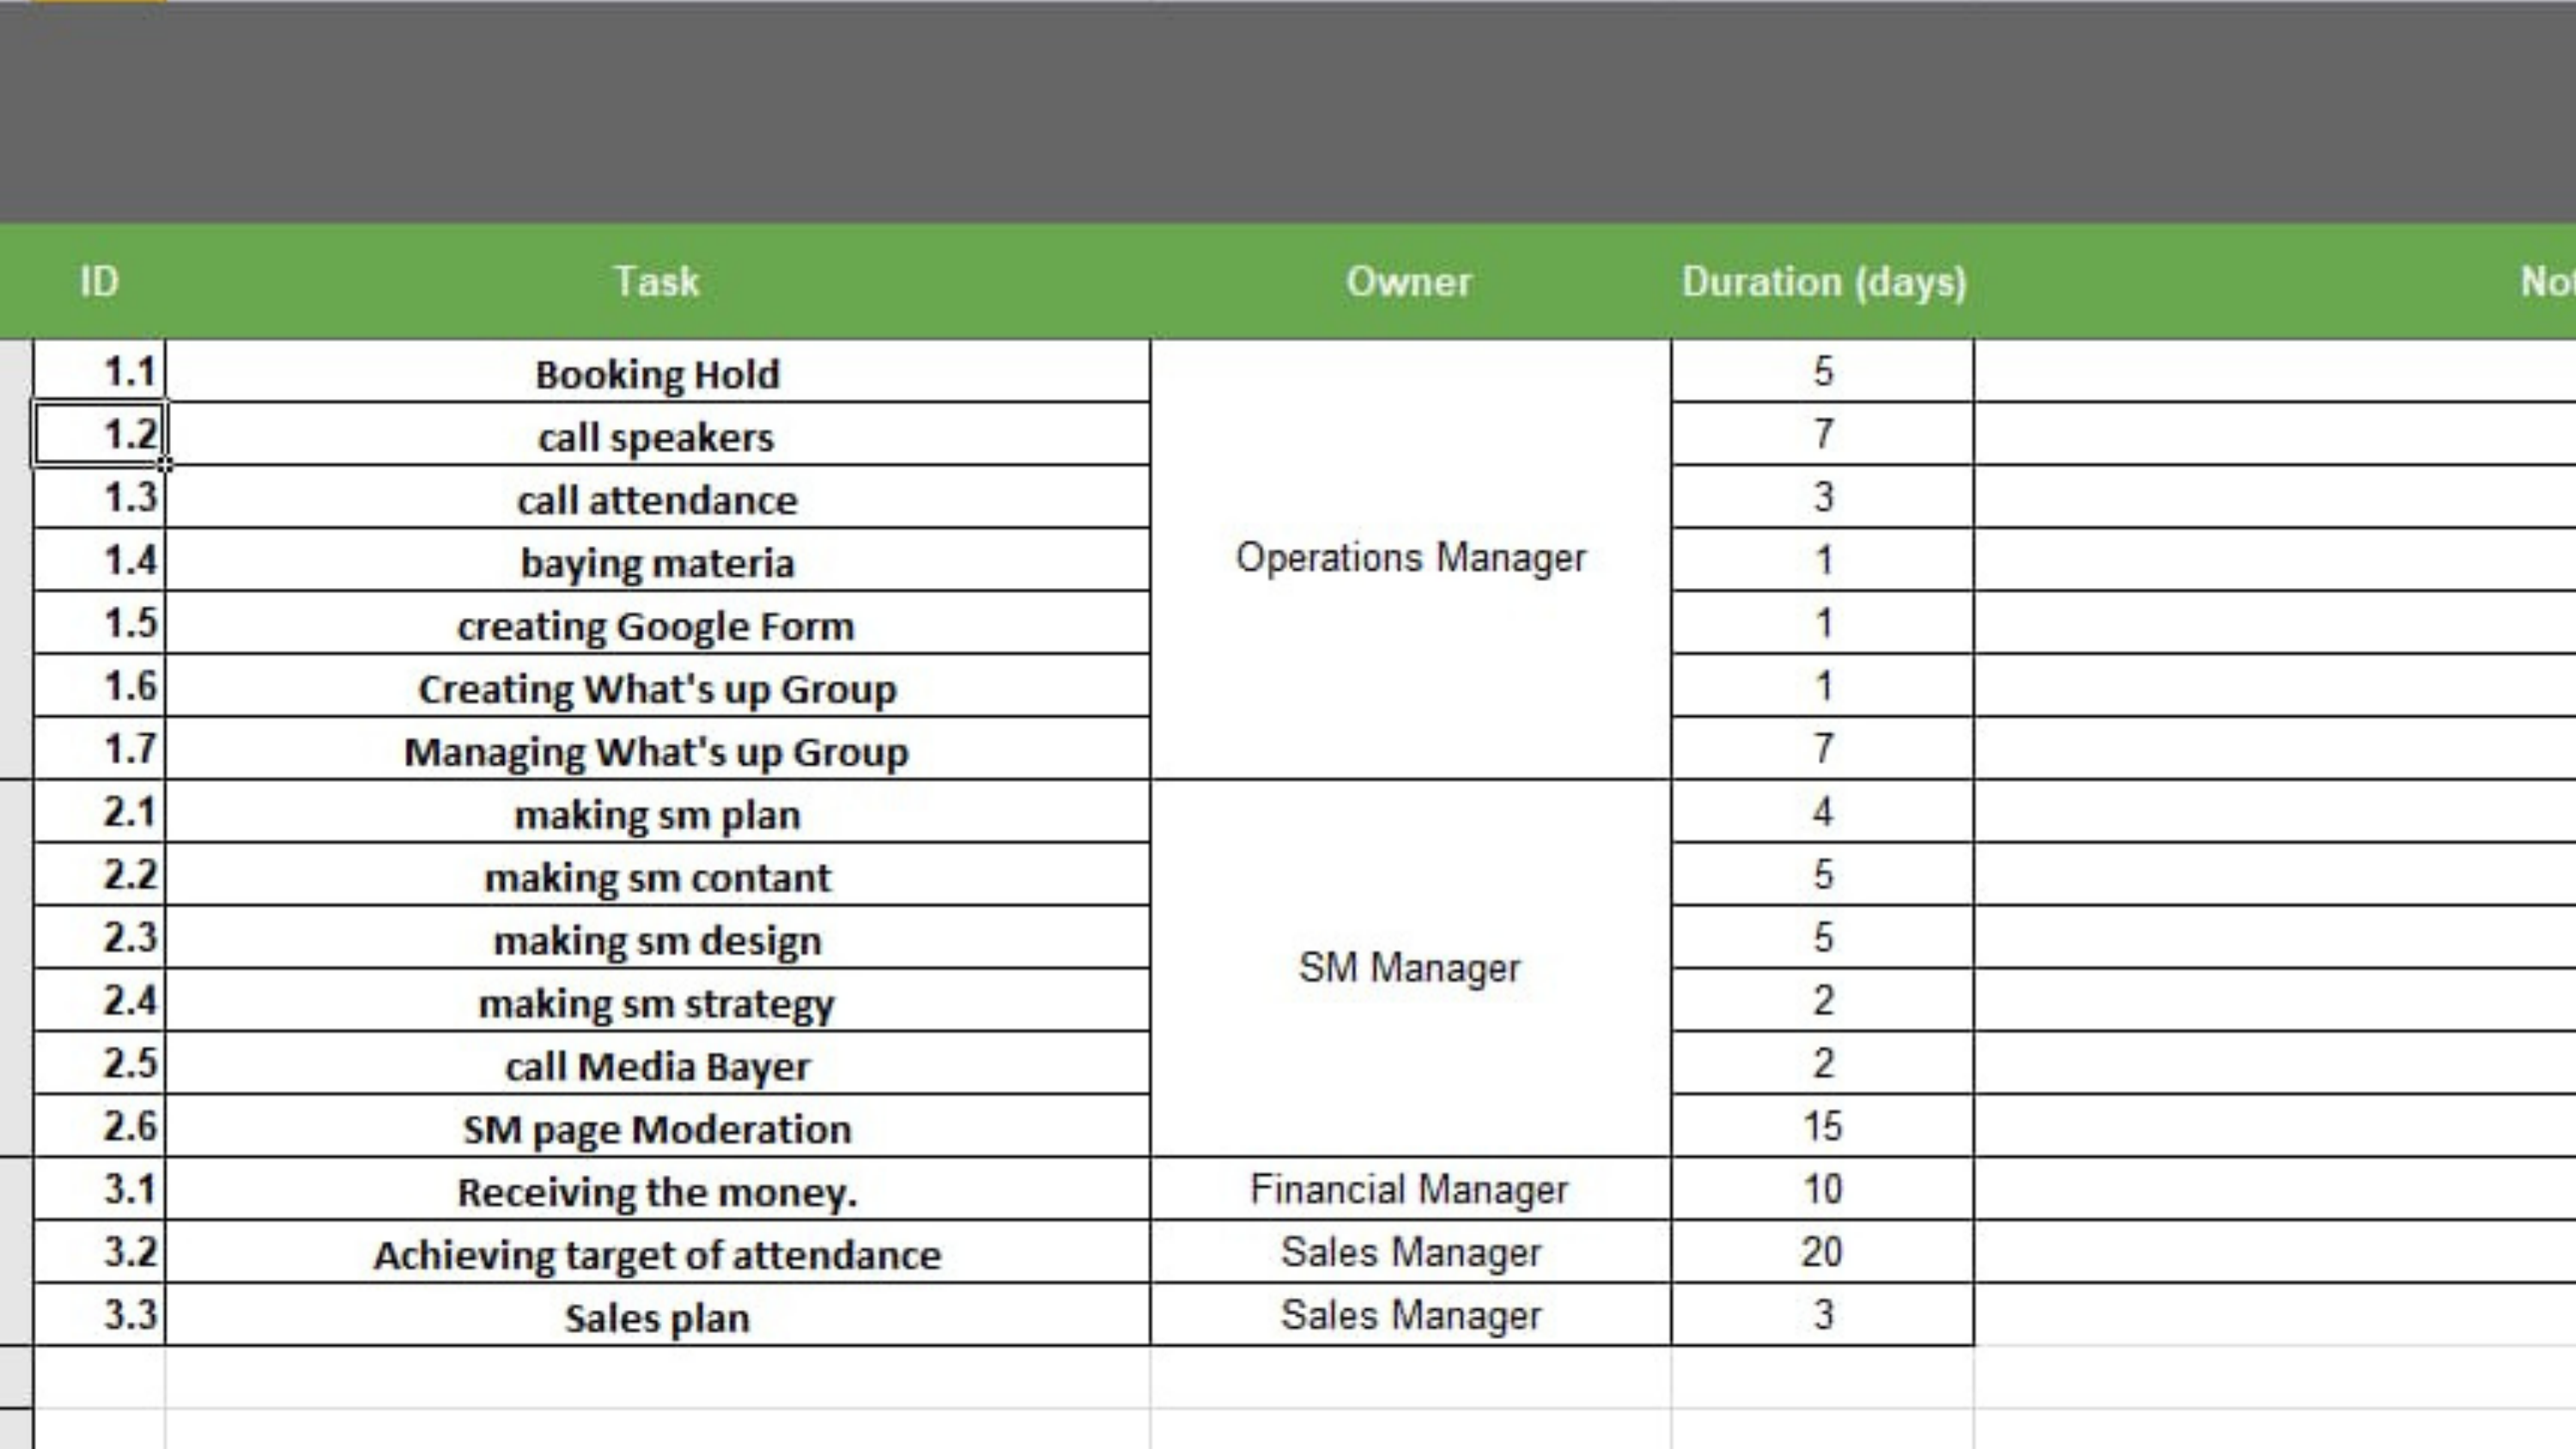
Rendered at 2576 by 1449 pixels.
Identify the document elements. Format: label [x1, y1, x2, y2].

text_box [0, 0, 2576, 1449]
